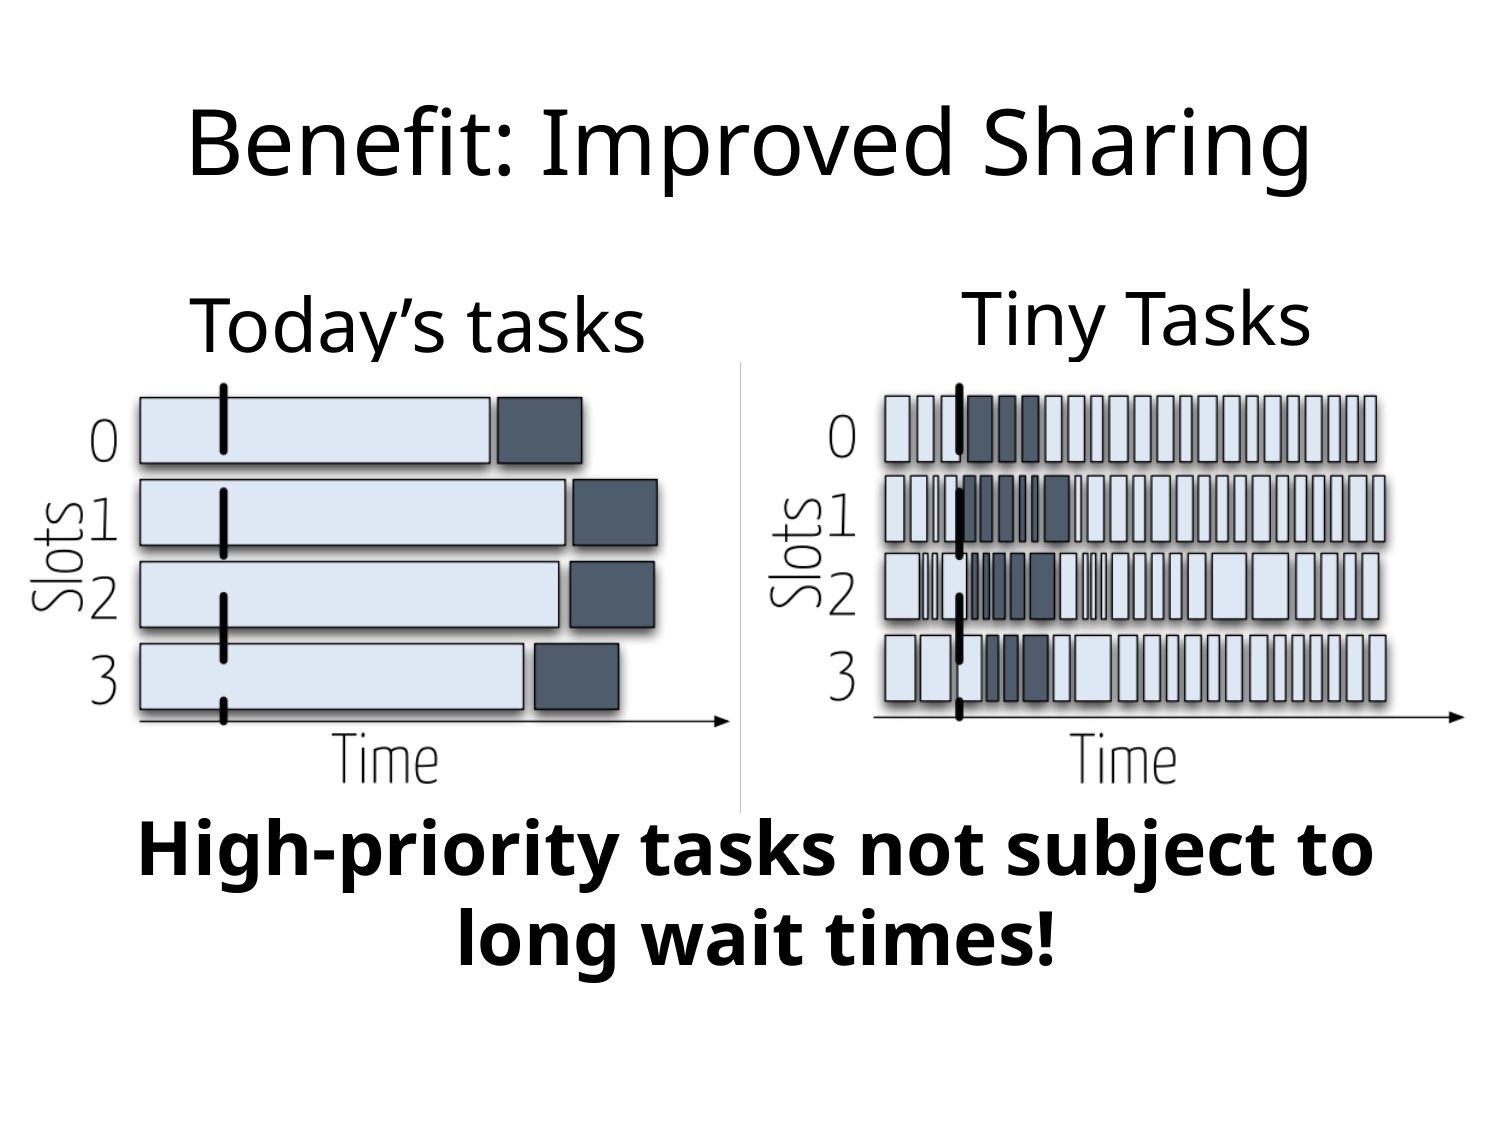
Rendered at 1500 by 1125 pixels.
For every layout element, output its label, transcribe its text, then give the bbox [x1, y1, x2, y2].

list Today’s tasks [162, 270, 676, 360]
picture [0, 362, 1499, 813]
title Benefit: Improved Sharing [75, 45, 1425, 233]
list Tiny Tasks [875, 262, 1400, 360]
text_box High-priority tasks not subject to long wait times! [99, 887, 1413, 988]
